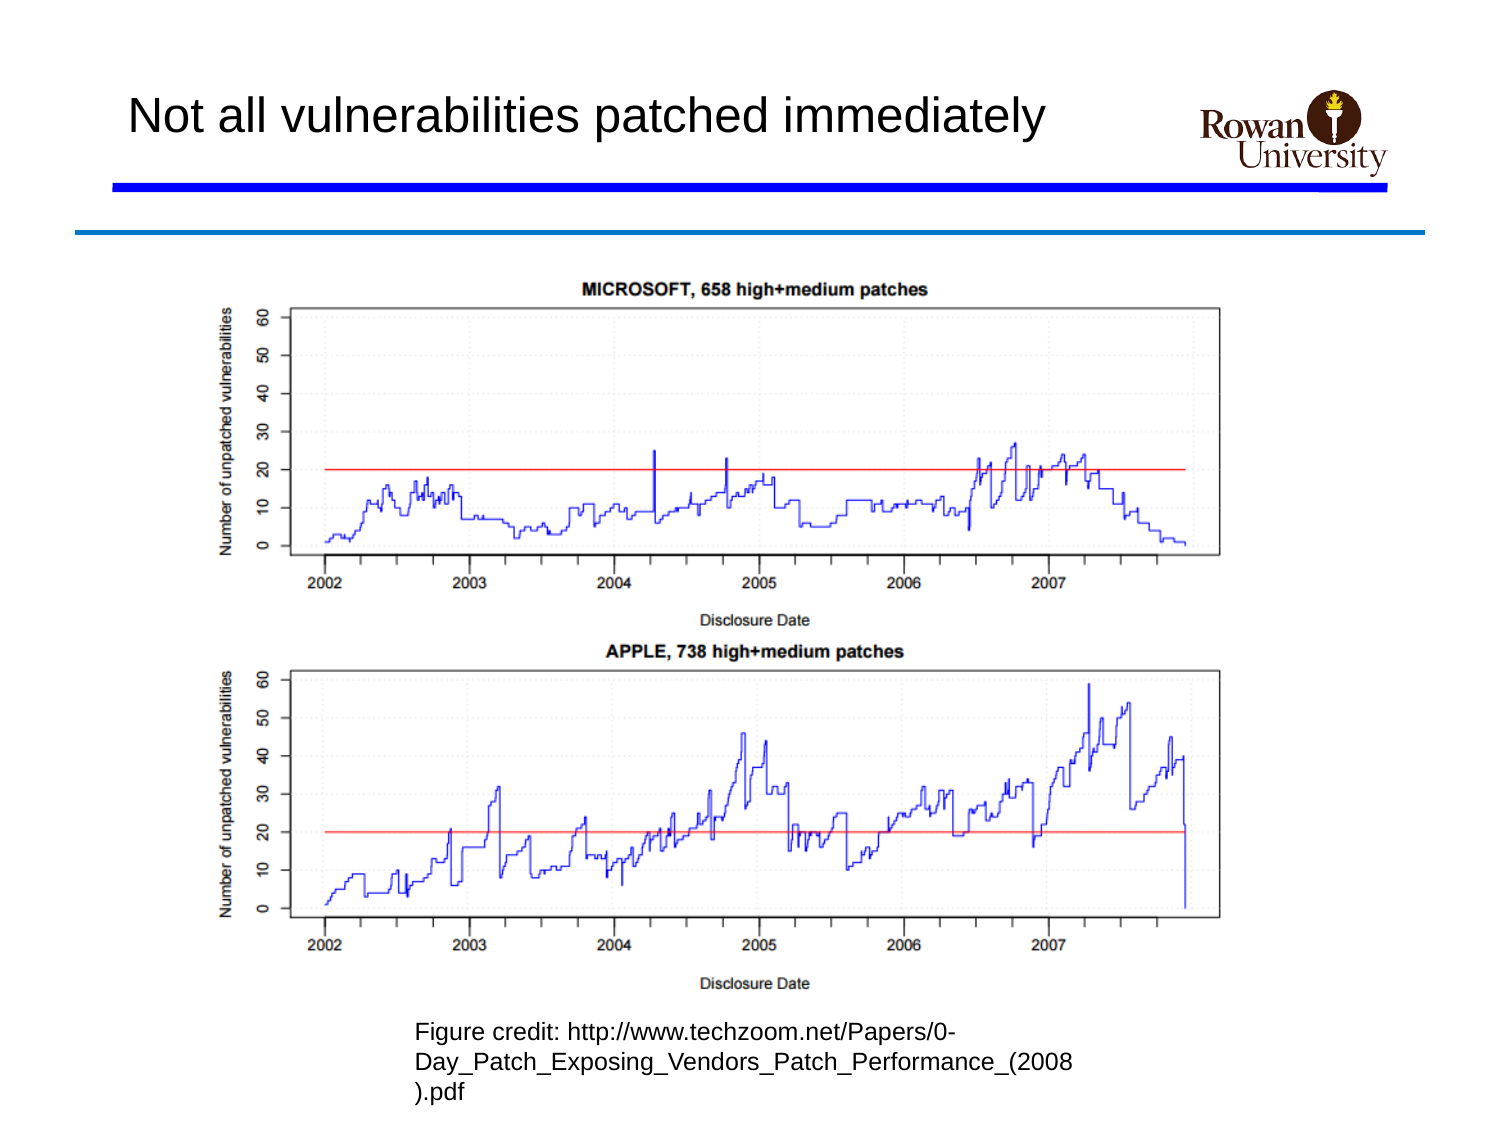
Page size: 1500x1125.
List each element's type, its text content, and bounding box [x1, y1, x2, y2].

text_box Figure credit: http://www.techzoom.net/Papers/0-Day_Patch_Exposing_Vendors_Patch_Performance_(2008).pdf [399, 1008, 1096, 1113]
picture [198, 252, 1250, 1007]
picture [1200, 90, 1388, 177]
title Not all vulnerabilities patched immediately [112, 75, 1250, 150]
